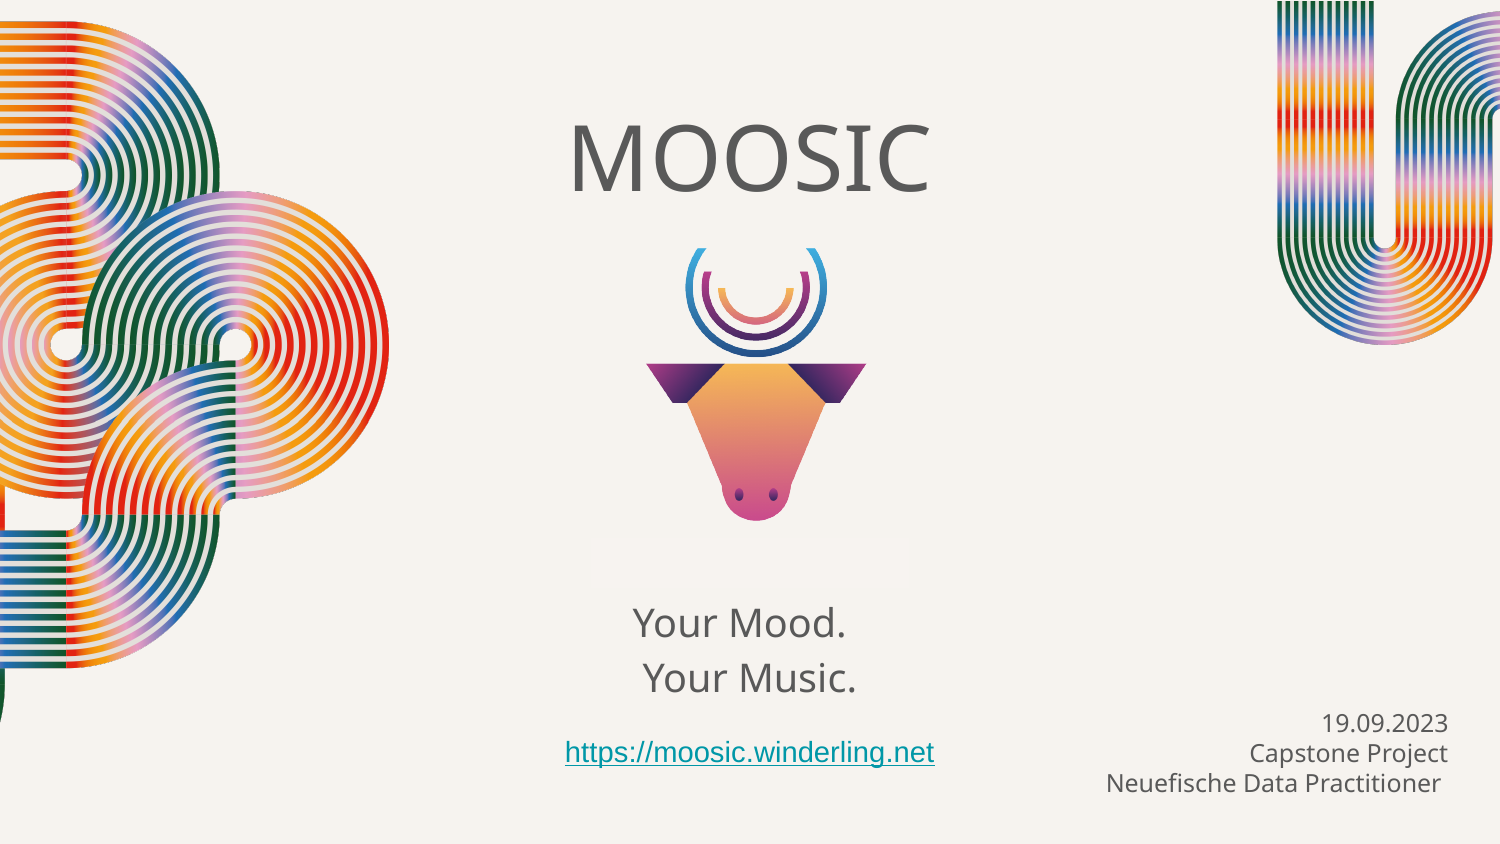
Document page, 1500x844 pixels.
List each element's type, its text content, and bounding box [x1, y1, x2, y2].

picture [0, 0, 394, 844]
text_box https://moosic.winderling.net [398, 718, 1234, 784]
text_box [589, 248, 911, 596]
text_box MOOSIC [475, 85, 1024, 225]
picture [1274, 0, 1500, 348]
text_box 19.09.2023 Capstone Project Neuefische Data Practitioner [1077, 692, 1464, 810]
text_box Your Mood. Your Music. [486, 582, 1014, 718]
